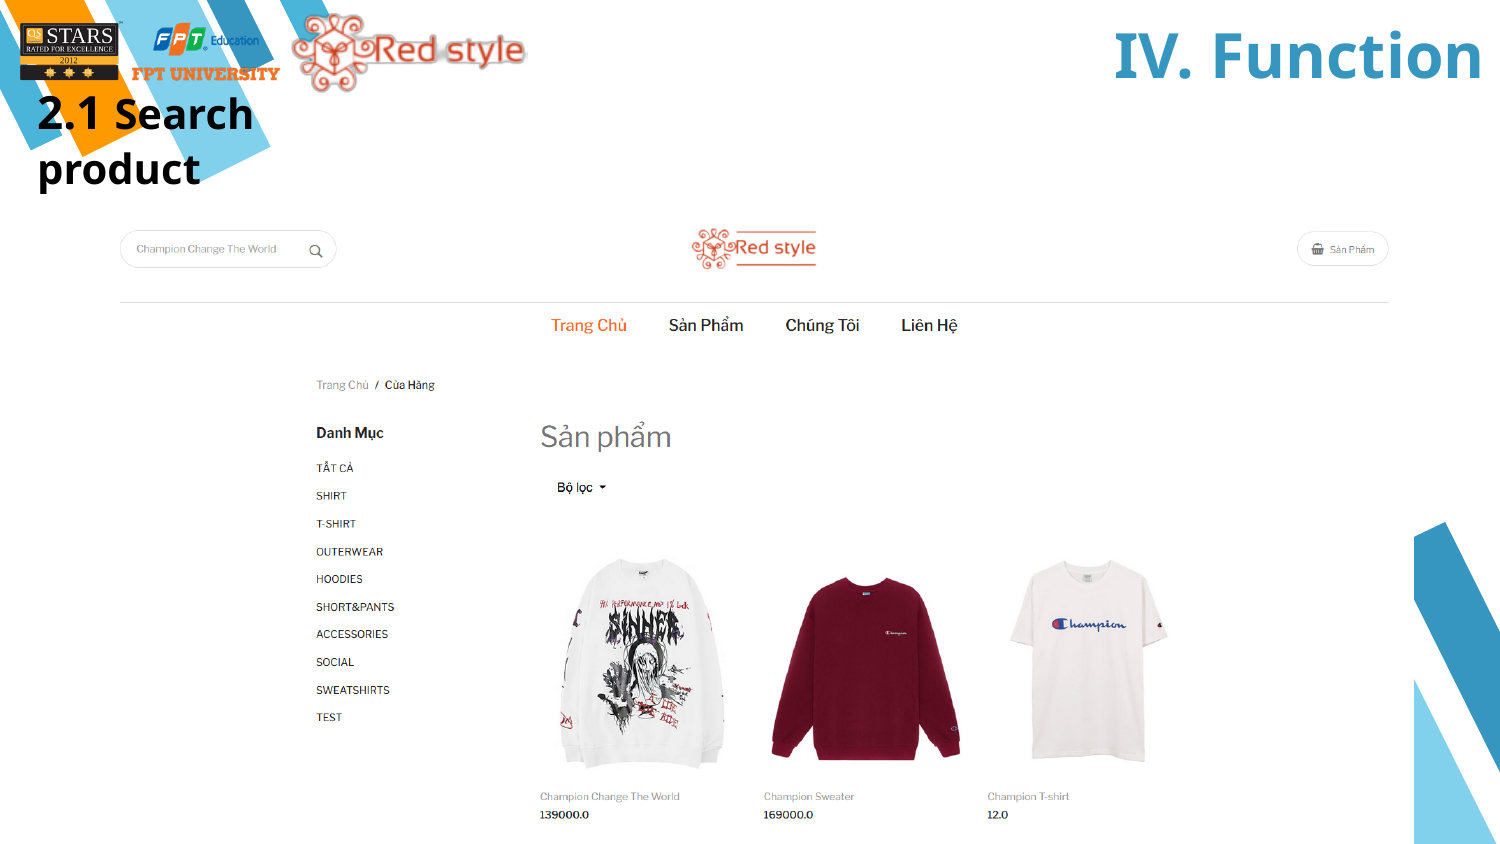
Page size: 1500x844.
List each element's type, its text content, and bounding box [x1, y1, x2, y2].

title IV. Function [349, 0, 1500, 107]
picture [291, 12, 528, 94]
picture [14, 9, 285, 91]
picture [86, 208, 1414, 844]
title 2.1 Search product [22, 128, 405, 209]
